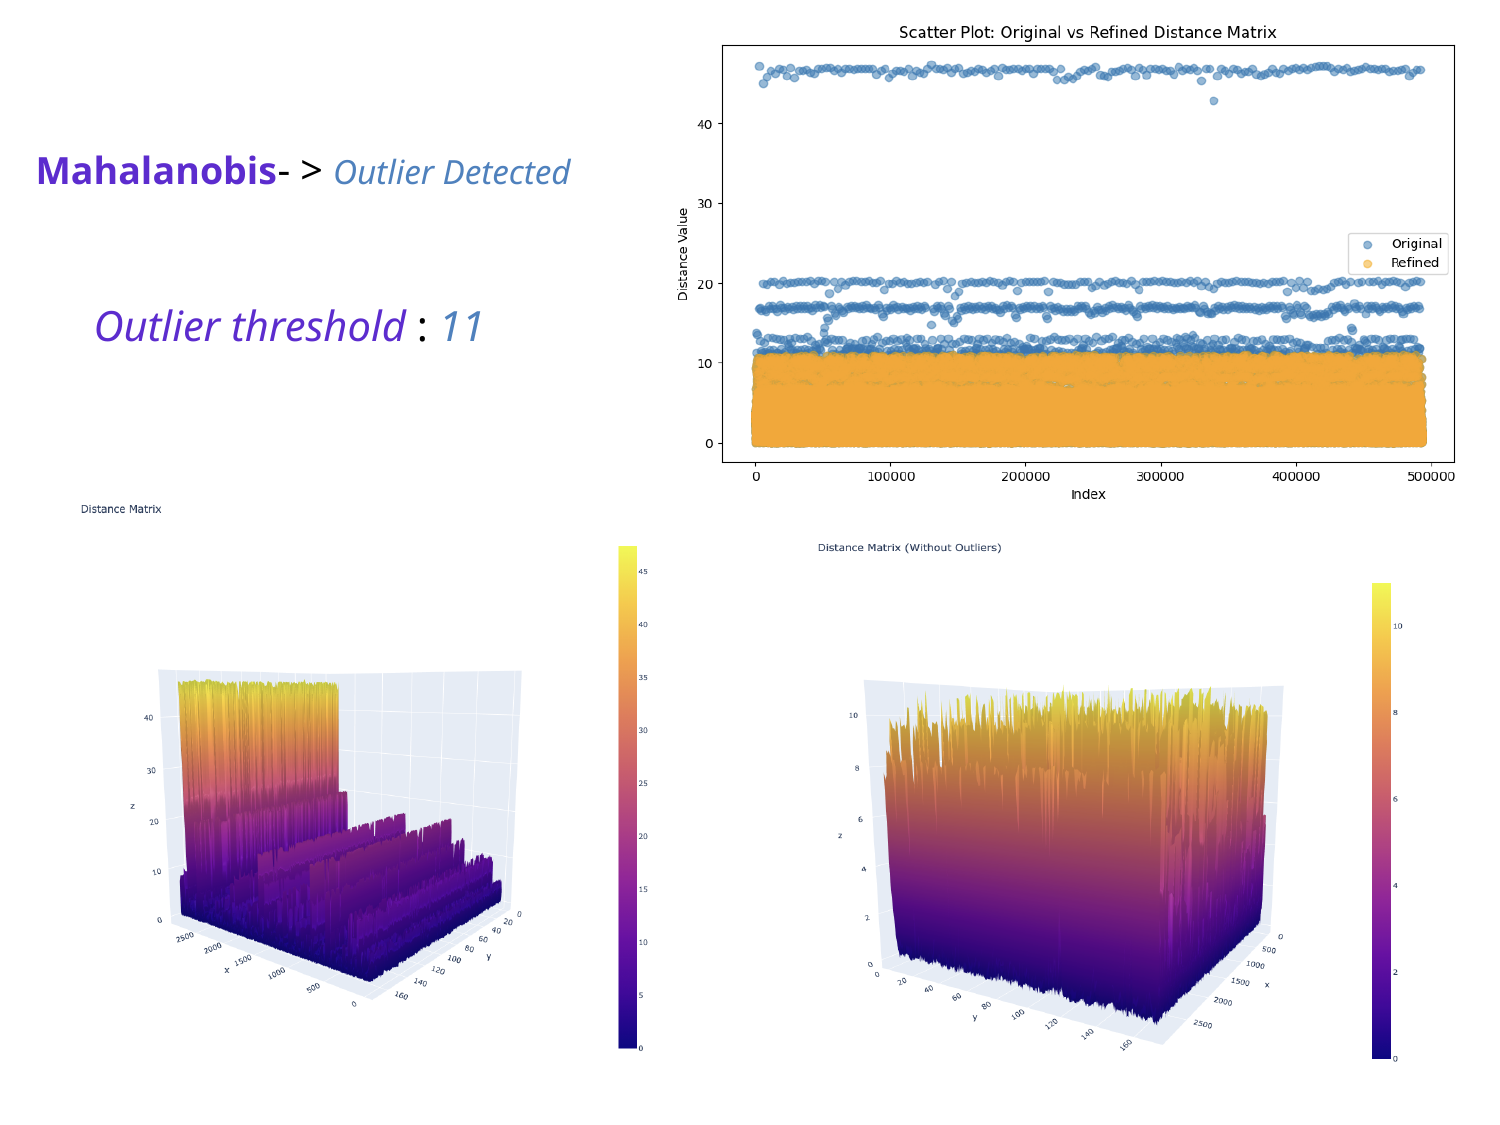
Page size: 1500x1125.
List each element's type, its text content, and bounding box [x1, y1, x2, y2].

text_box Mahalanobis- > Outlier Detected [20, 130, 663, 208]
picture [786, 525, 1414, 1103]
picture [49, 485, 659, 1095]
picture [668, 16, 1465, 509]
text_box Outlier threshold : 11 [78, 285, 663, 366]
